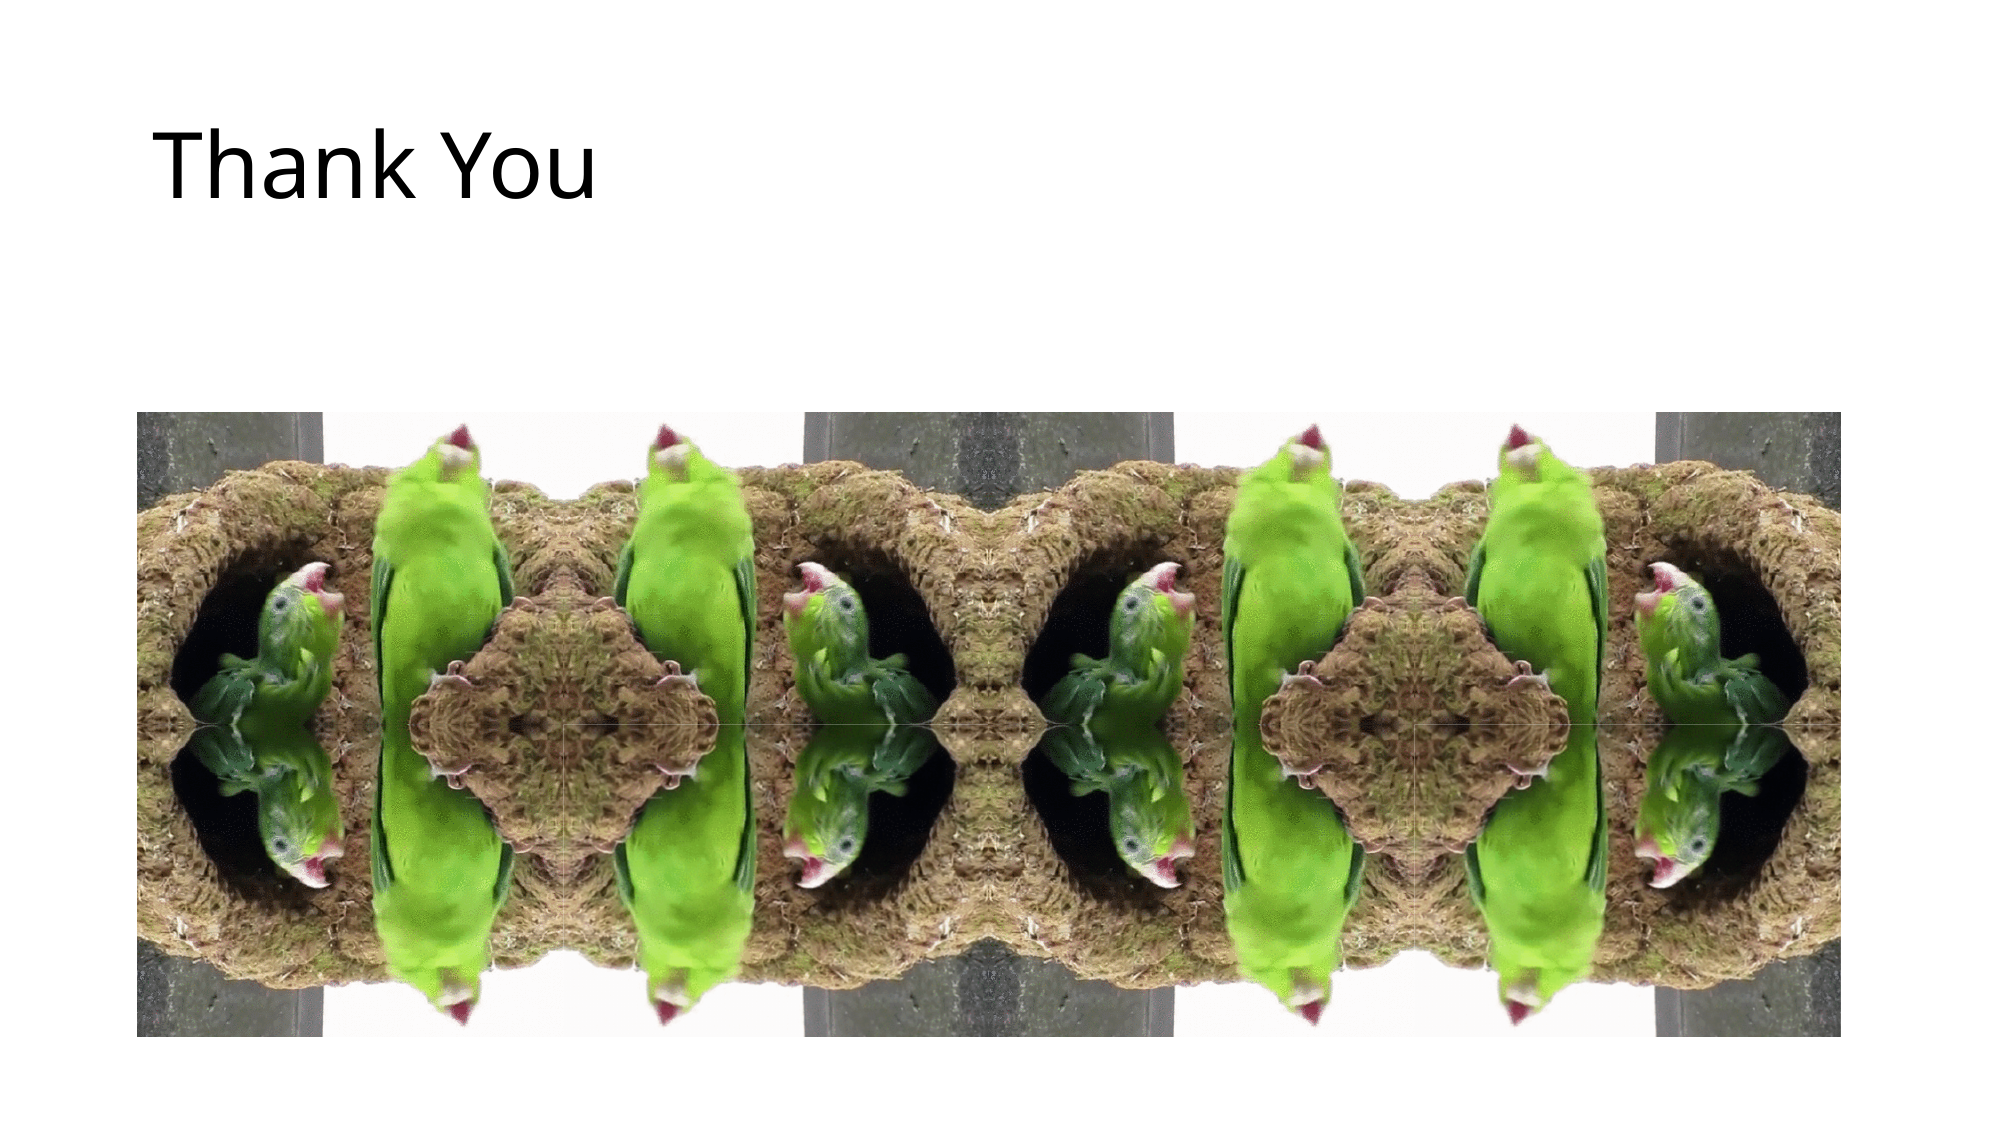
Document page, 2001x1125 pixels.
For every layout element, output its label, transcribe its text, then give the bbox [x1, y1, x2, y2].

picture [137, 412, 1841, 1037]
title Thank You [137, 59, 1863, 278]
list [137, 412, 563, 724]
